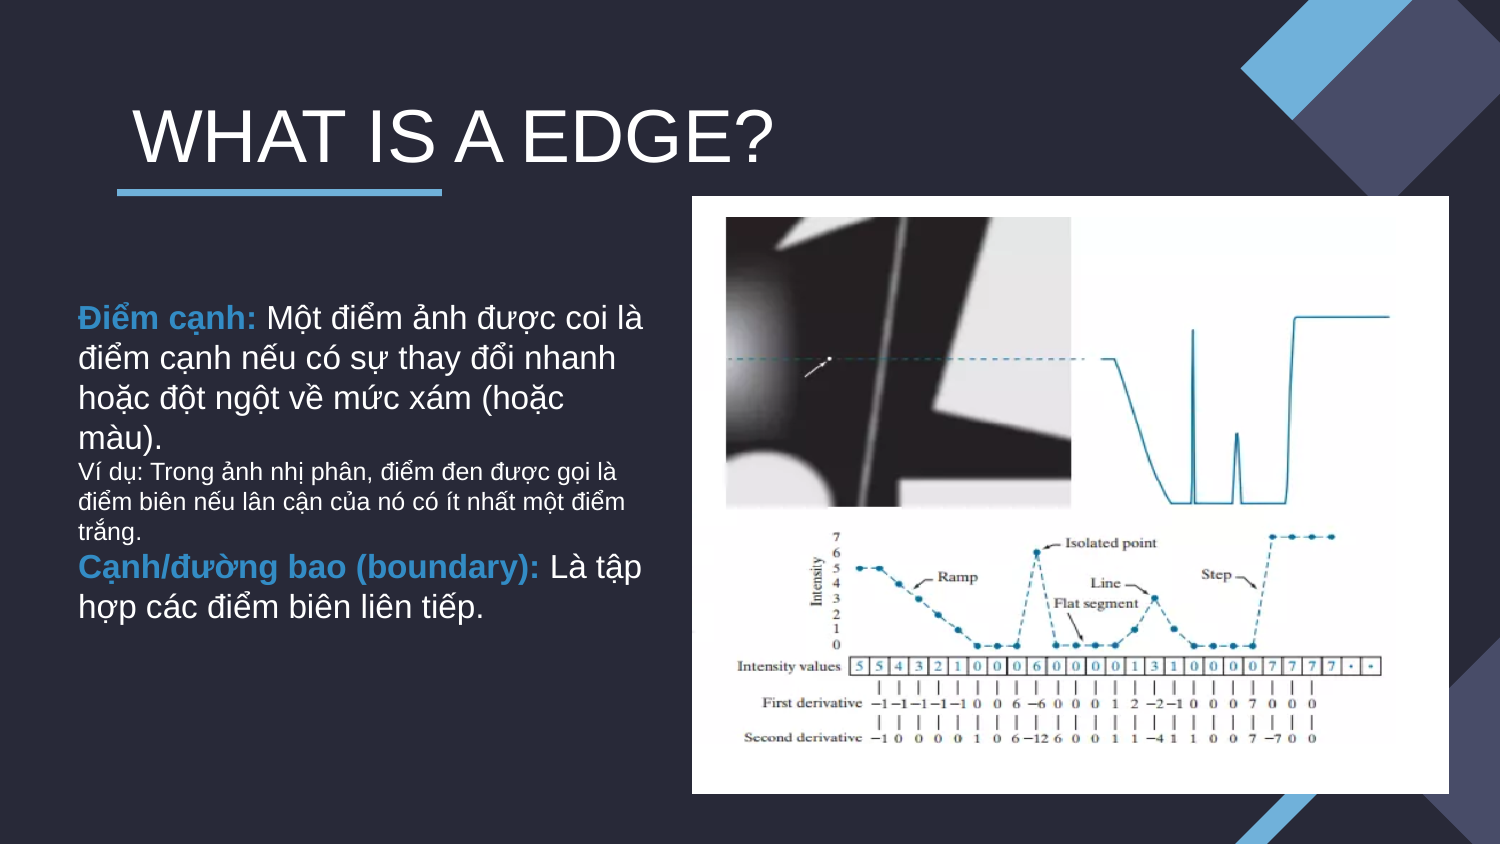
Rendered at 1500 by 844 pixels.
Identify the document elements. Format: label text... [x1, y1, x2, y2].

title WHAT IS A EDGE? [116, 88, 1383, 177]
text_box [117, 189, 442, 197]
picture [692, 195, 1449, 794]
subtitle Điểm cạnh: Một điểm ảnh được coi là điểm cạnh nếu có sự thay đổi nhanh hoặc đột ngột về mức xám (hoặc màu). Ví dụ: Trong ảnh nhị phân, điểm đen được gọi là điểm biên nếu lân cận của nó có ít nhất một điểm trắng. Cạnh/đường bao (boundary): Là tập hợp các điểm biên liên tiếp. [63, 198, 661, 754]
